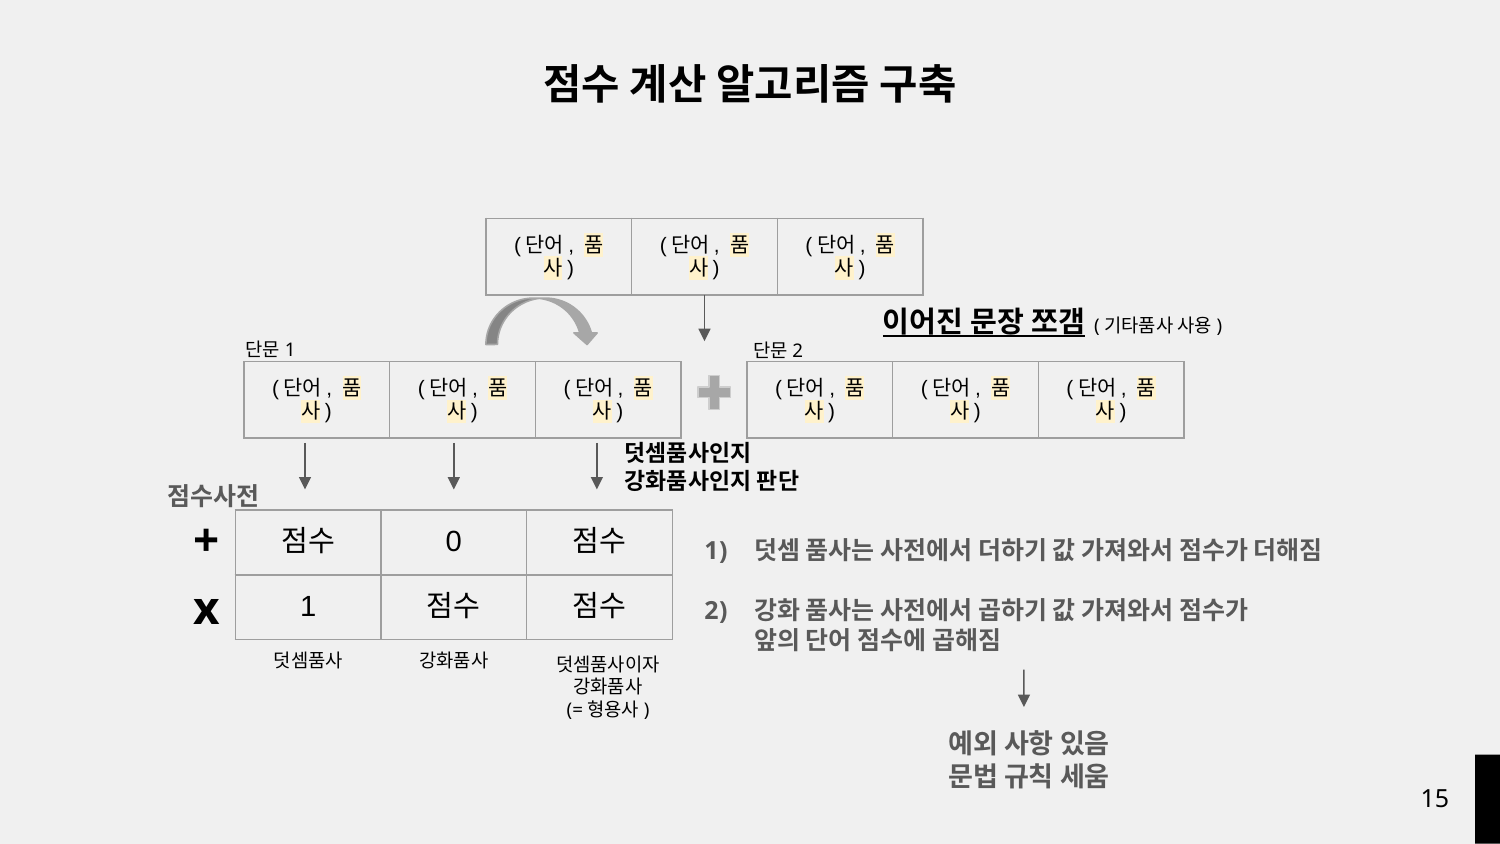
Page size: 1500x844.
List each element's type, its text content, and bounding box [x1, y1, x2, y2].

text_box 강화품사 [380, 637, 527, 683]
table_header (단어, 품사) [778, 219, 922, 294]
text_box [485, 298, 598, 345]
text_box 덧셈품사인지 강화품사인지 판단 [609, 423, 856, 509]
text_box 덧셈품사이자 강화품사 (=형용사) [535, 637, 681, 736]
text_box 예외 사항 있음 문법 규칙 세움 [764, 711, 1294, 807]
table_header 점수 [382, 575, 526, 637]
slide_number ‹#› [1389, 766, 1480, 832]
table_header (단어, 품사) [487, 219, 631, 294]
text_box 단문2 [705, 327, 851, 373]
table_header (단어, 품사) [893, 362, 1038, 437]
text_box x [178, 564, 269, 650]
text_box [697, 375, 731, 410]
table_header (단어, 품사) [748, 362, 892, 437]
text_box 점수사전 [152, 465, 280, 526]
text_box 덧셈품사 [235, 637, 380, 683]
table_header (단어, 품사) [632, 219, 777, 294]
table_header (단어, 품사) [245, 362, 389, 437]
table_header 점수 [269, 511, 380, 574]
text_box 단문1 [197, 326, 344, 372]
text_box 덧셈 품사는 사전에서 더하기 값 가져와서 점수가 더해짐 강화 품사는 사전에서 곱하기 값 가져와서 점수가 앞의 단어 점수에 곱해짐 [664, 519, 1384, 670]
table_header 점수 [527, 575, 664, 639]
table_header 점수 [527, 511, 672, 574]
table_header 1 [269, 575, 380, 637]
text_box + [178, 526, 269, 564]
table_header 0 [382, 511, 526, 574]
table_header (단어, 품사) [390, 362, 535, 437]
table_header (단어, 품사) [1039, 362, 1183, 437]
text_box 점수 계산 알고리즘 구축 [453, 42, 1047, 122]
table_header (단어, 품사) [536, 362, 680, 437]
text_box 이어진 문장 쪼갬 (기타품사 사용) [867, 288, 1437, 354]
